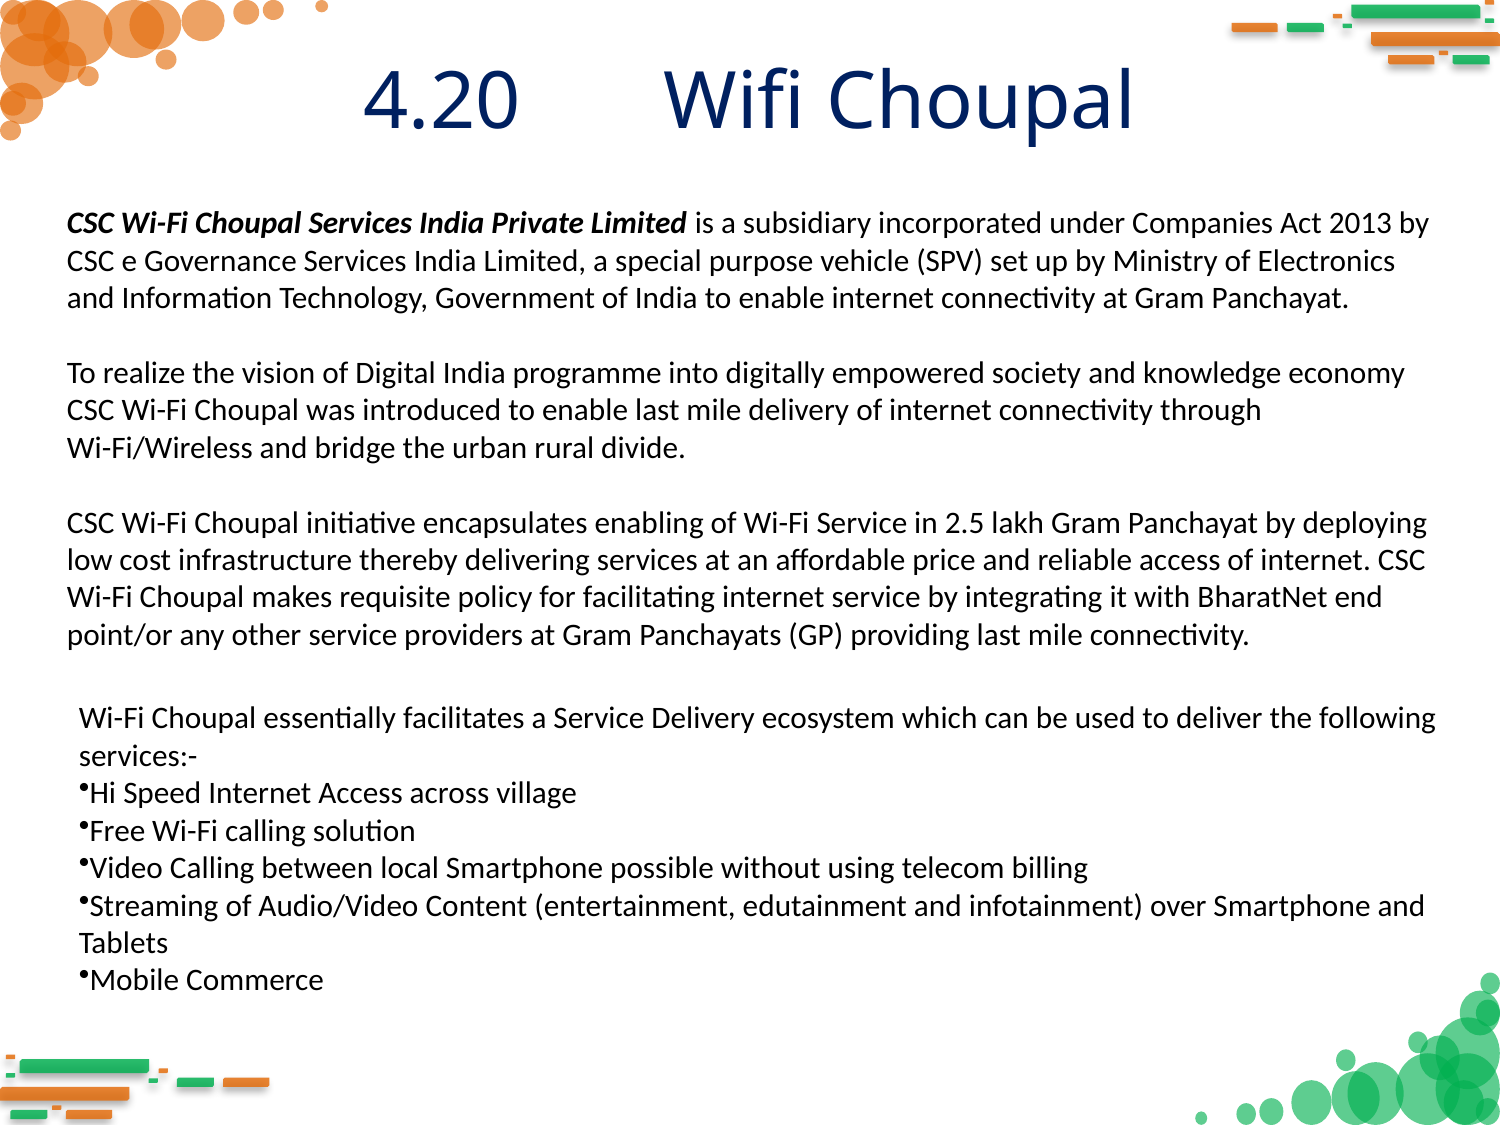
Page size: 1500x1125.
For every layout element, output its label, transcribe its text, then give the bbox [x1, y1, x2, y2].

text_box Wi-Fi Choupal essentially facilitates a Service Delivery ecosystem which can be used to deliver the following services:- Hi Speed Internet Access across village Free Wi-Fi calling solution Video Calling between local Smartphone possible without using telecom billing Streaming of Audio/Video Content (entertainment, edutainment and infotainment) over Smartphone and Tablets Mobile Commerce [70, 693, 1448, 1039]
text_box CSC Wi-Fi Choupal Services India Private Limited is a subsidiary incorporated under Companies Act 2013 by CSC e Governance Services India Limited, a special purpose vehicle (SPV) set up by Ministry of Electronics and Information Technology, Government of India to enable internet connectivity at Gram Panchayat. To realize the vision of Digital India programme into digitally empowered society and knowledge economy CSC Wi-Fi Choupal was introduced to enable last mile delivery of internet connectivity through Wi-Fi/Wireless and bridge the urban rural divide. CSC Wi-Fi Choupal initiative encapsulates enabling of Wi-Fi Service in 2.5 lakh Gram Panchayat by deploying low cost infrastructure thereby delivering services at an affordable price and reliable access of internet. CSC Wi-Fi Choupal makes requisite policy for facilitating internet service by integrating it with BharatNet end point/or any other service providers at Gram Panchayats (GP) providing last mile connectivity. [58, 198, 1448, 694]
title 4.20 Wifi Choupal [75, 45, 1425, 198]
